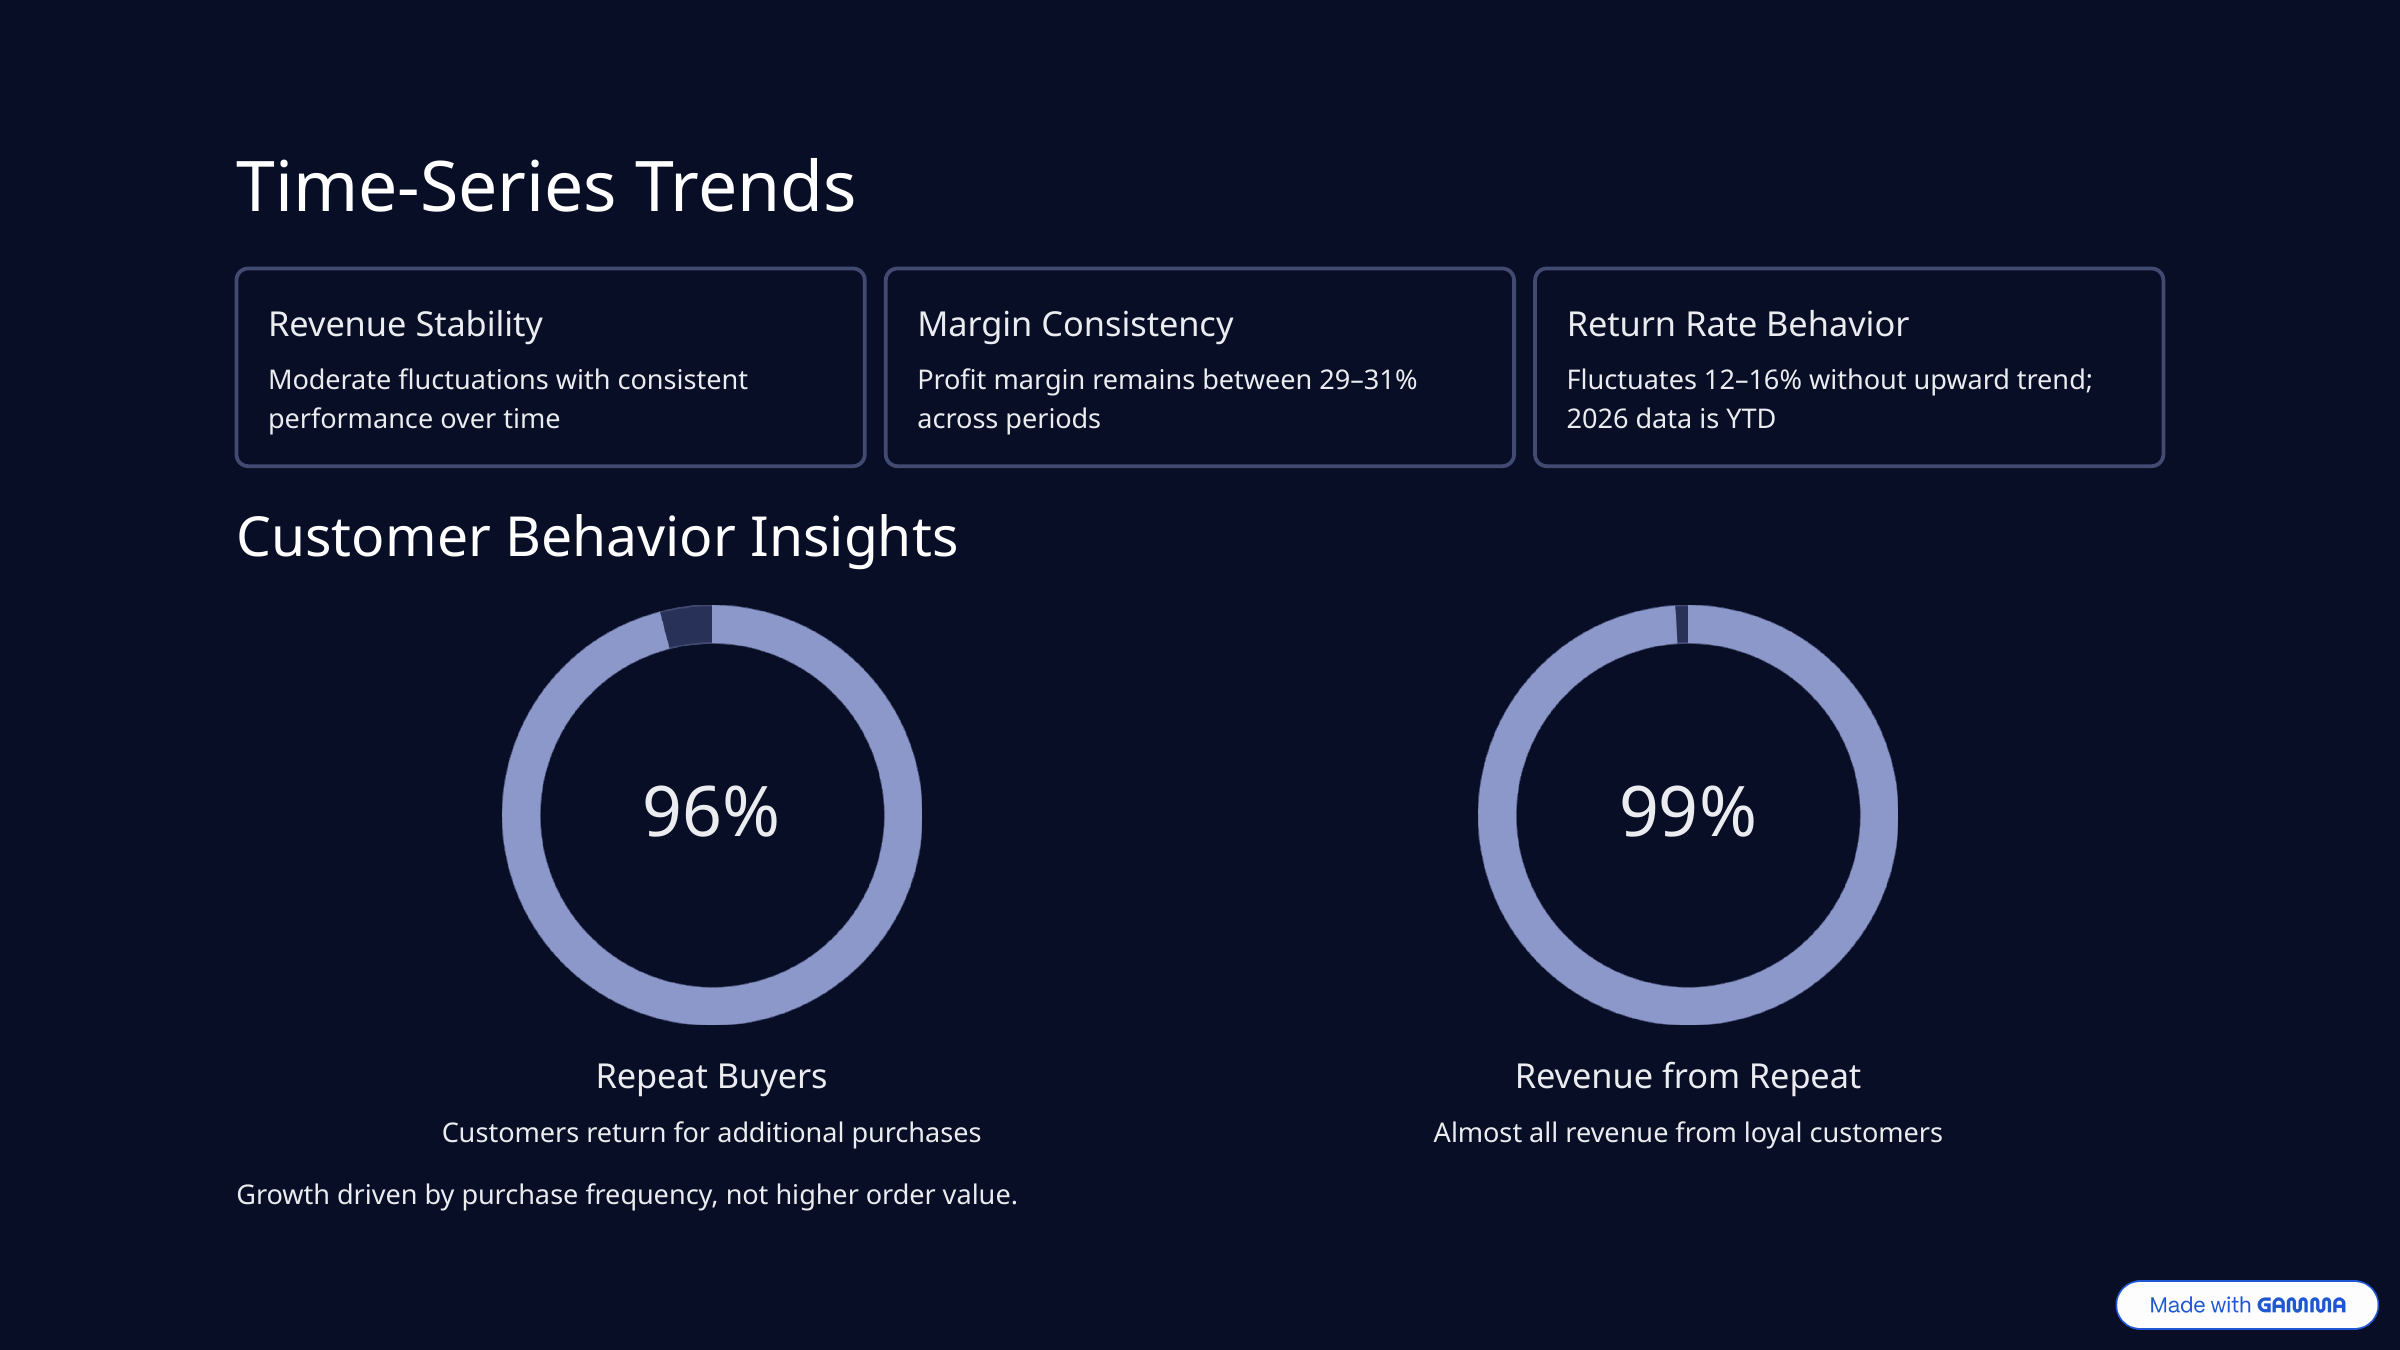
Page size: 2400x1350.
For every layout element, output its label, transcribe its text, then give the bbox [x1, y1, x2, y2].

text_box Moderate fluctuations with consistent performance over time [268, 356, 834, 435]
text_box [236, 268, 865, 467]
text_box Return Rate Behavior [1566, 300, 1926, 344]
text_box Time-Series Trends [236, 139, 935, 227]
text_box Repeat Buyers [537, 1052, 887, 1097]
text_box Revenue from Repeat [1509, 1052, 1868, 1097]
text_box Fluctuates 12–16% without upward trend; 2026 data is YTD [1566, 356, 2132, 435]
picture [2106, 1271, 2389, 1339]
text_box [885, 268, 1515, 467]
text_box Revenue Stability [268, 300, 618, 344]
picture [1478, 605, 1898, 1025]
text_box [1535, 268, 2164, 467]
text_box Growth driven by purchase frequency, not higher order value. [236, 1171, 2164, 1211]
text_box Customers return for additional purchases [236, 1108, 1187, 1148]
text_box Margin Consistency [917, 300, 1267, 344]
text_box Profit margin remains between 29–31% across periods [917, 356, 1483, 435]
text_box Customer Behavior Insights [236, 497, 981, 568]
picture [502, 605, 922, 1025]
text_box Almost all revenue from loyal customers [1213, 1108, 2164, 1148]
